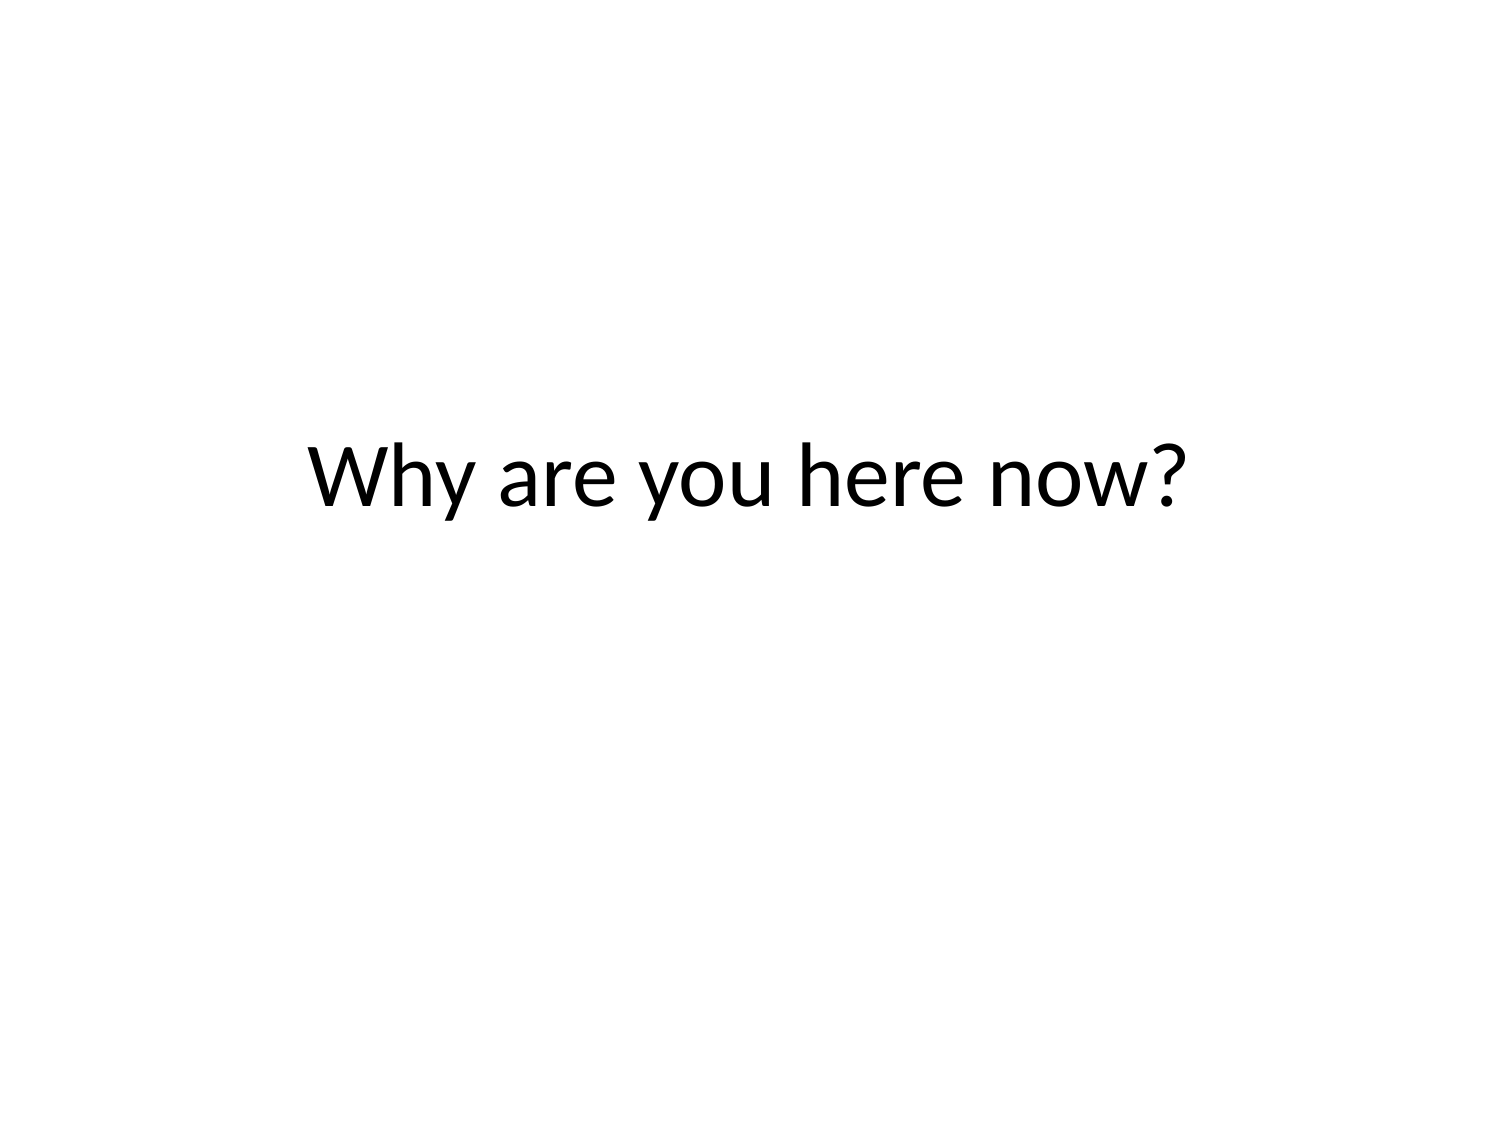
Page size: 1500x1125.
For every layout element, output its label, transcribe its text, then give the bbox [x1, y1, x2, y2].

title Why are you here now? [112, 349, 1388, 591]
